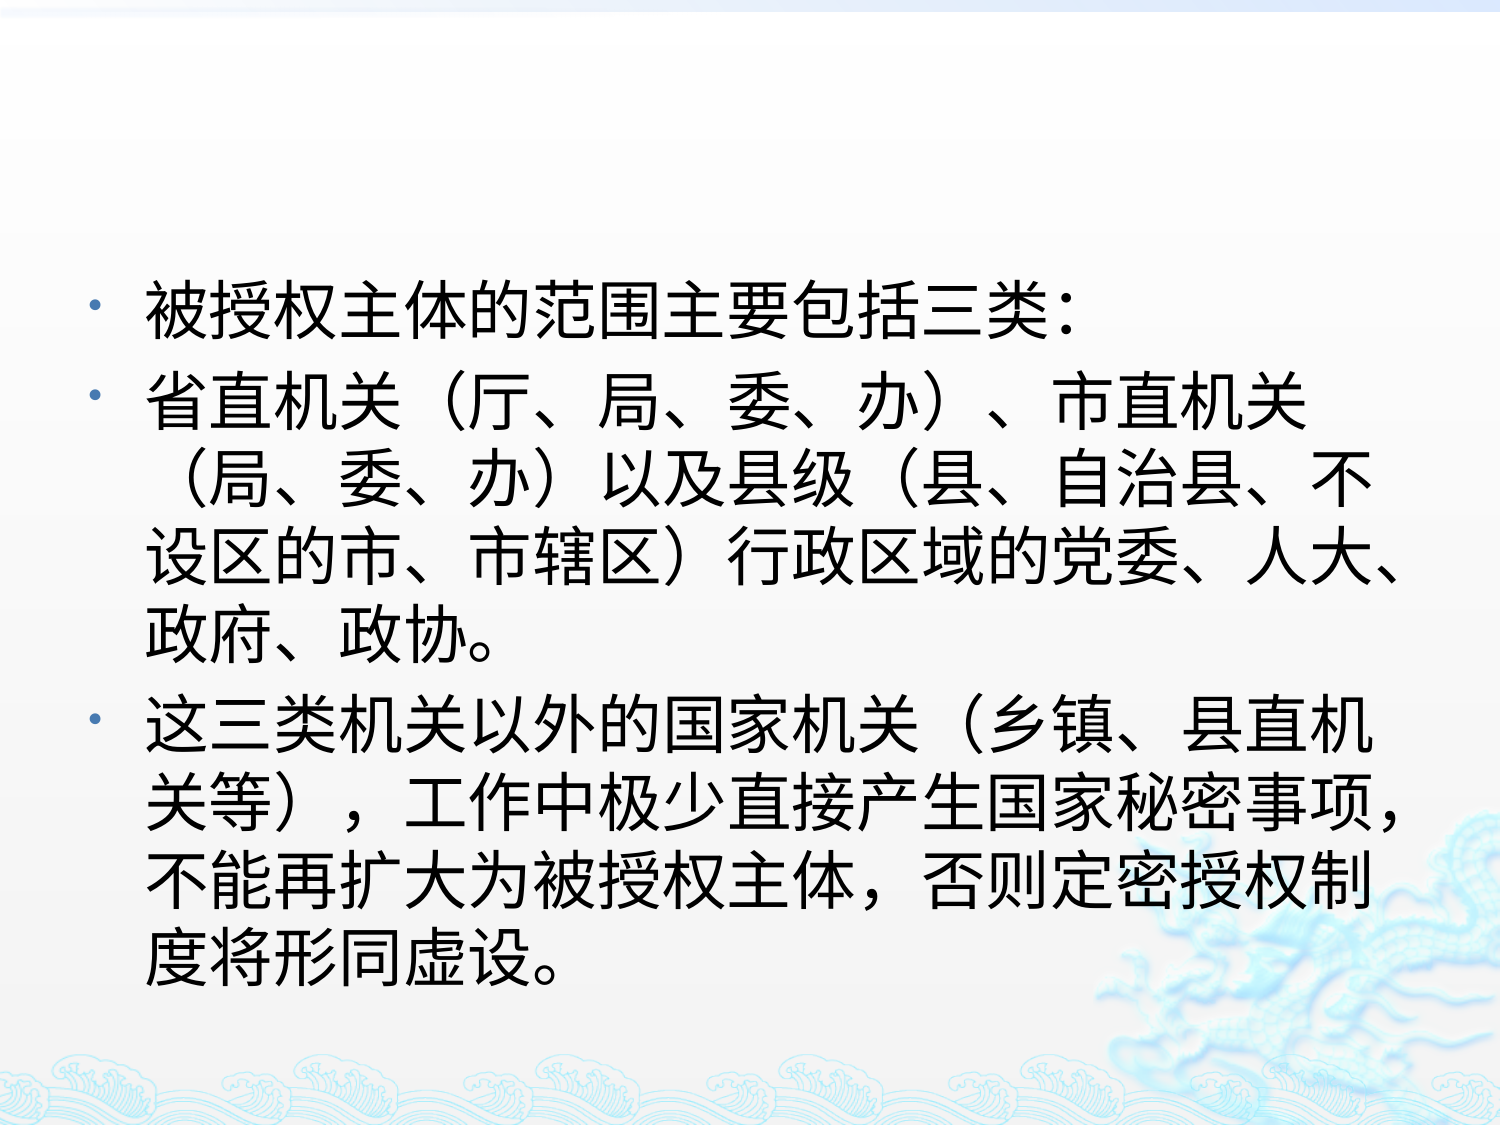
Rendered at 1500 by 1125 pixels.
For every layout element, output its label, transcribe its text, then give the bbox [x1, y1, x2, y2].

list 被授权主体的范围主要包括三类： 省直机关（厅、局、委、办）、市直机关（局、委、办）以及县级（县、自治县、不设区的市、市辖区）行政区域的党委、人大、政府、政协。 这三类机关以外的国家机关（乡镇、县直机关等），工作中极少直接产生国家秘密事项，不能再扩大为被授权主体，否则定密授权制度将形同虚设。 [75, 262, 1425, 1005]
